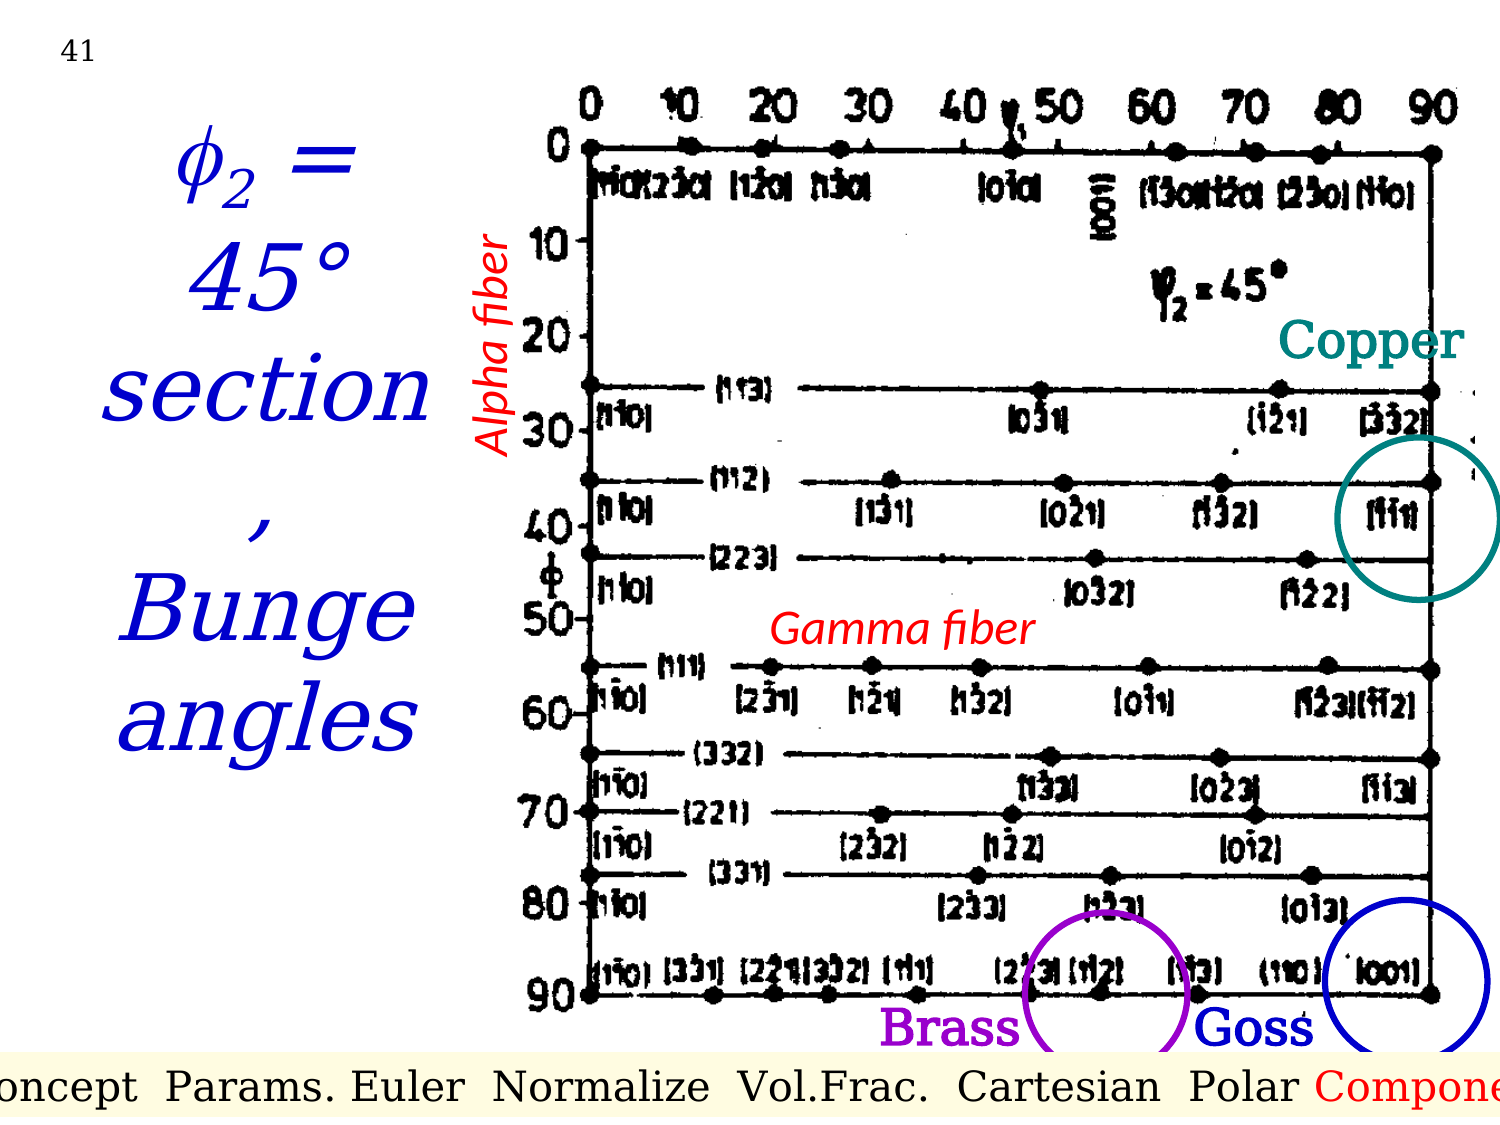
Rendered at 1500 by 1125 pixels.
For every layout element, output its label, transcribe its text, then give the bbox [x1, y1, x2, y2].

text_box [1480, 465, 1500, 572]
text_box Brass [864, 1046, 1036, 1052]
text_box [1357, 1046, 1456, 1052]
title f2 = 45° section, Bunge angles [74, 99, 451, 763]
text_box Alpha fiber [449, 219, 488, 472]
text_box [1044, 1046, 1169, 1052]
text_box Goss [1178, 1046, 1330, 1052]
slide_number 41 [0, 24, 113, 101]
text_box Concept Params. Euler Normalize Vol.Frac. Cartesian Polar Components [0, 1052, 1500, 1117]
picture [494, 63, 1476, 1038]
text_box [1480, 947, 1488, 1016]
